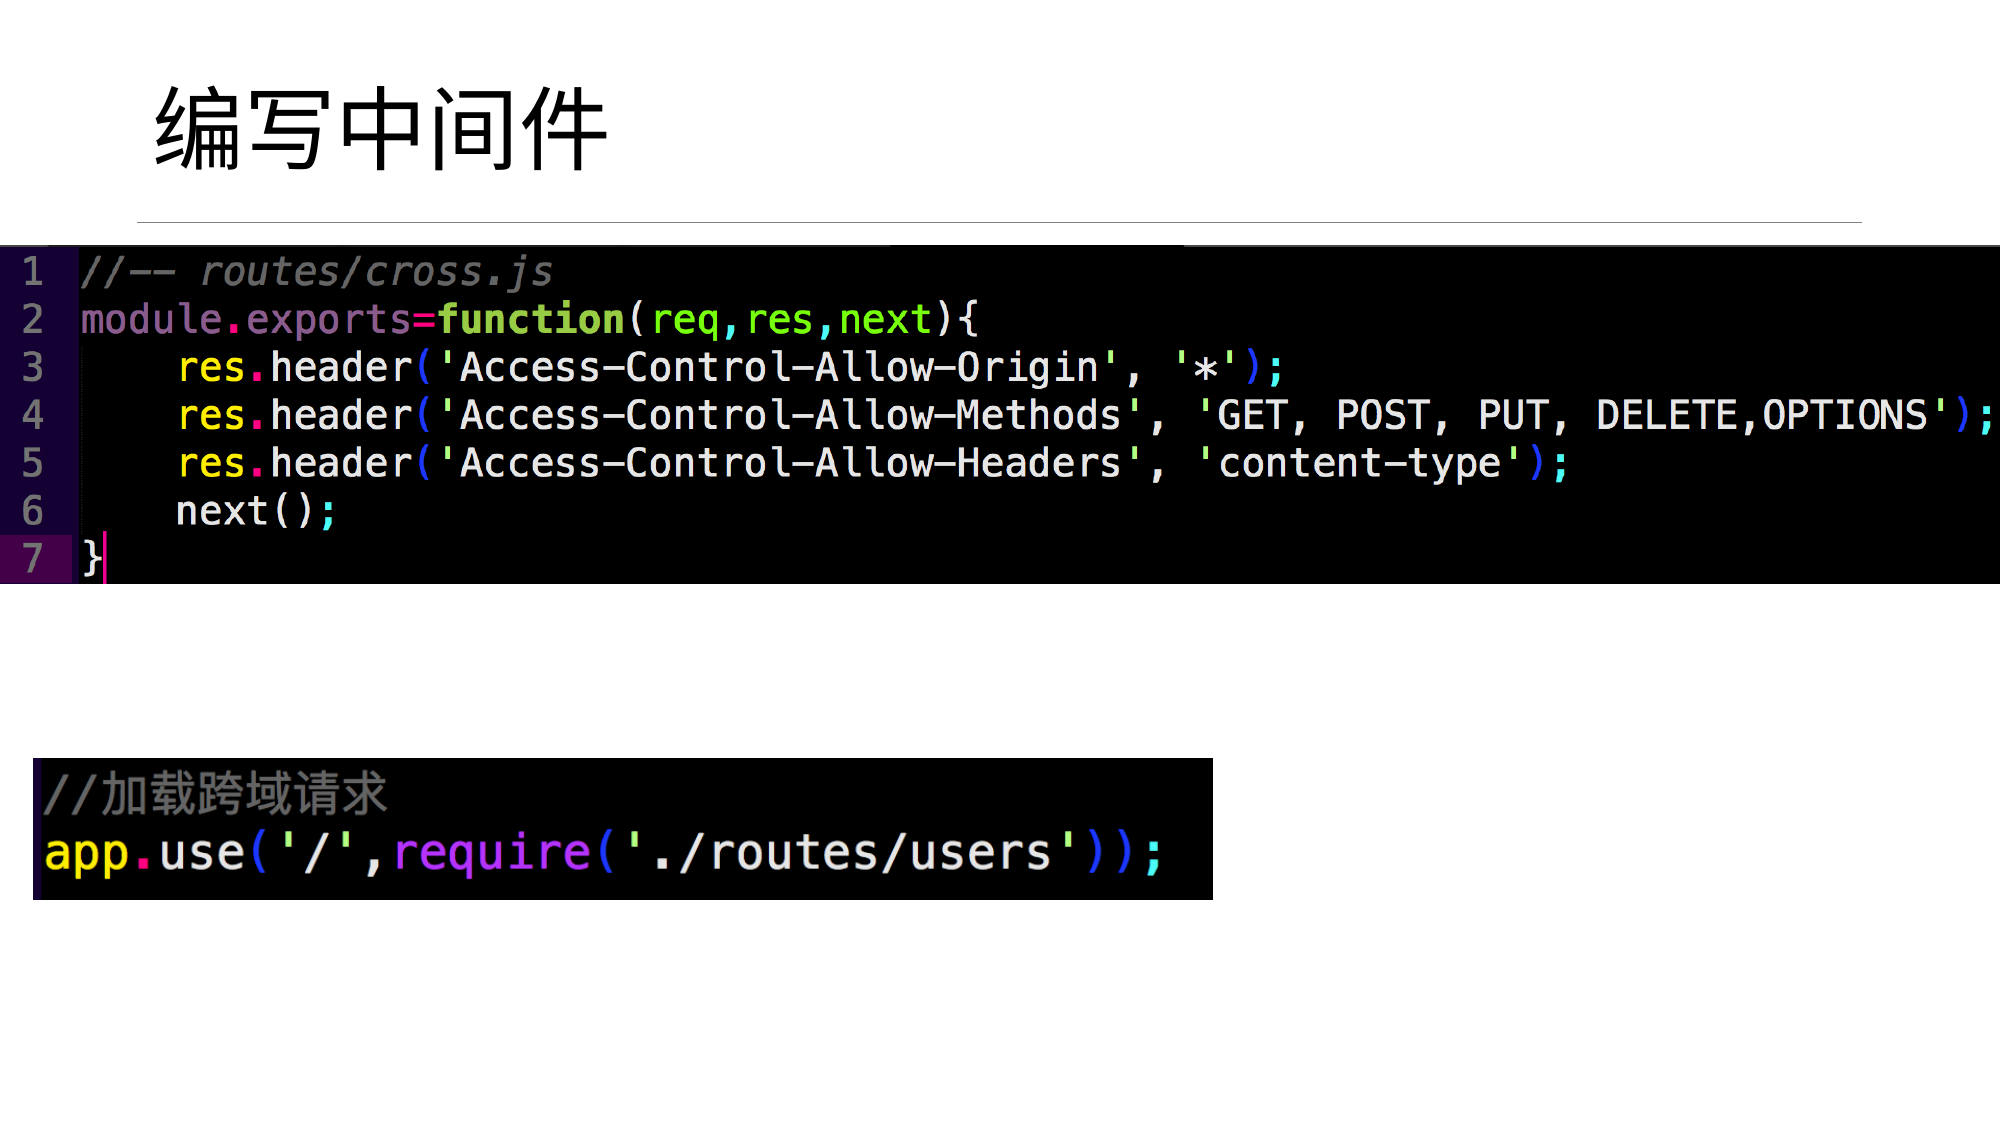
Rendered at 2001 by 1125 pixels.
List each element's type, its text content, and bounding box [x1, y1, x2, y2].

picture [0, 245, 2000, 584]
picture [33, 758, 1213, 900]
title 编写中间件 [137, 44, 1863, 223]
